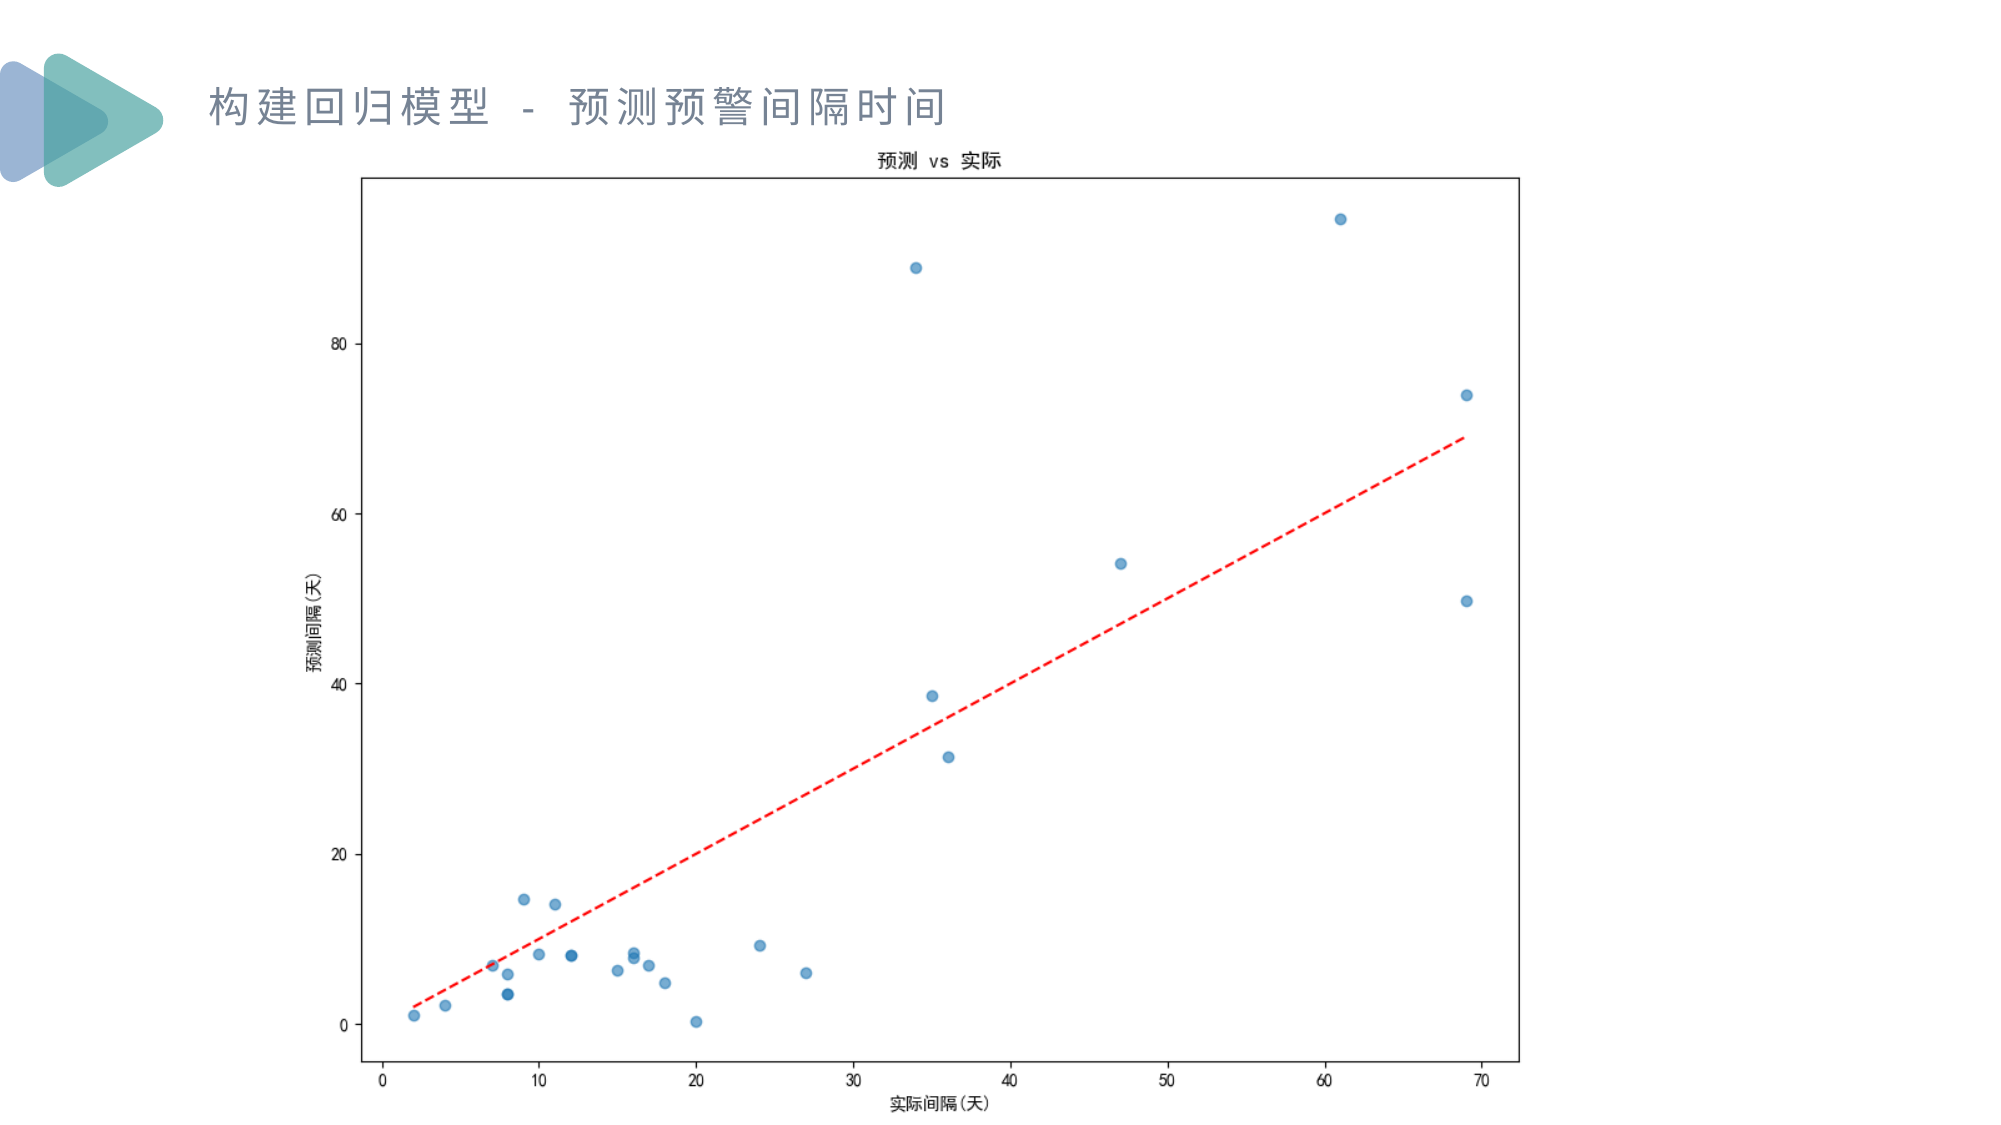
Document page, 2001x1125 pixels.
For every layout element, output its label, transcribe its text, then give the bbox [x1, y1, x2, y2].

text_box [0, 49, 166, 191]
picture [295, 139, 1530, 1125]
text_box 构建回归模型 - 预测预警间隔时间 [193, 73, 961, 139]
